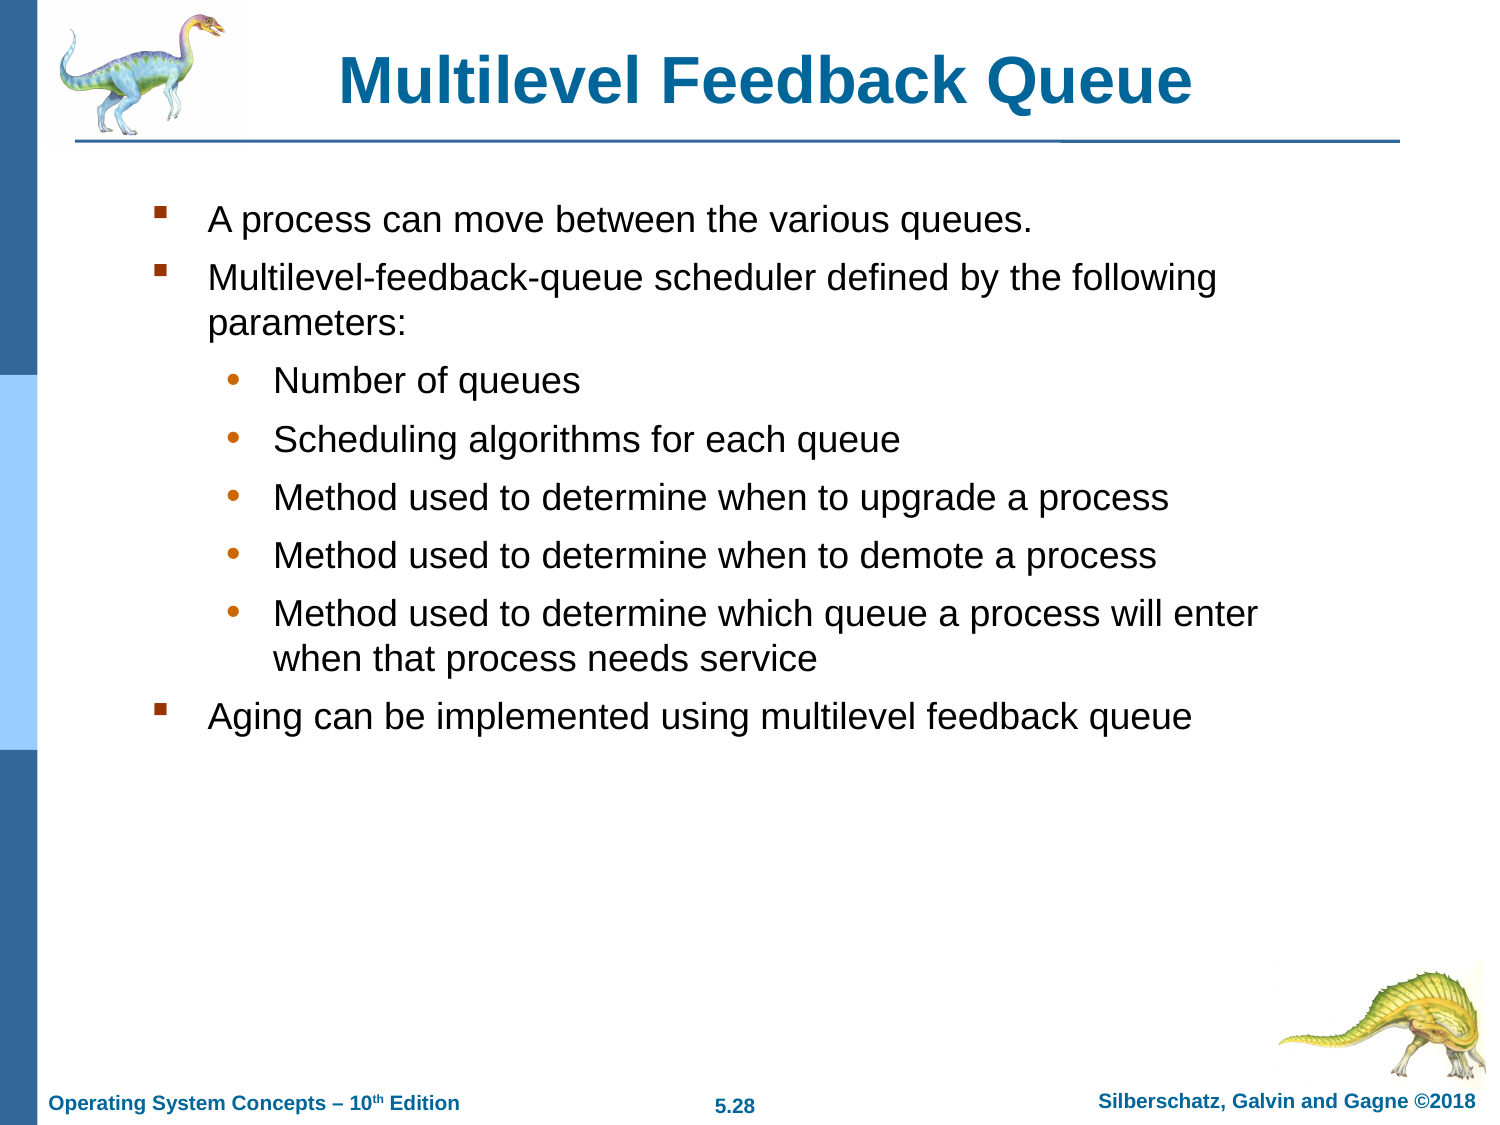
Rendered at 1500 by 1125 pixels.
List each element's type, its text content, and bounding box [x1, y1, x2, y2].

list A process can move between the various queues. Multilevel-feedback-queue scheduler defined by the following parameters: Number of queues Scheduling algorithms for each queue Method used to determine when to upgrade a process Method used to determine when to demote a process Method used to determine which queue a process will enter when that process needs service Aging can be implemented using multilevel feedback queue [136, 187, 1341, 910]
picture [46, 0, 243, 149]
title Multilevel Feedback Queue [108, 29, 1425, 125]
picture [1275, 959, 1486, 1090]
